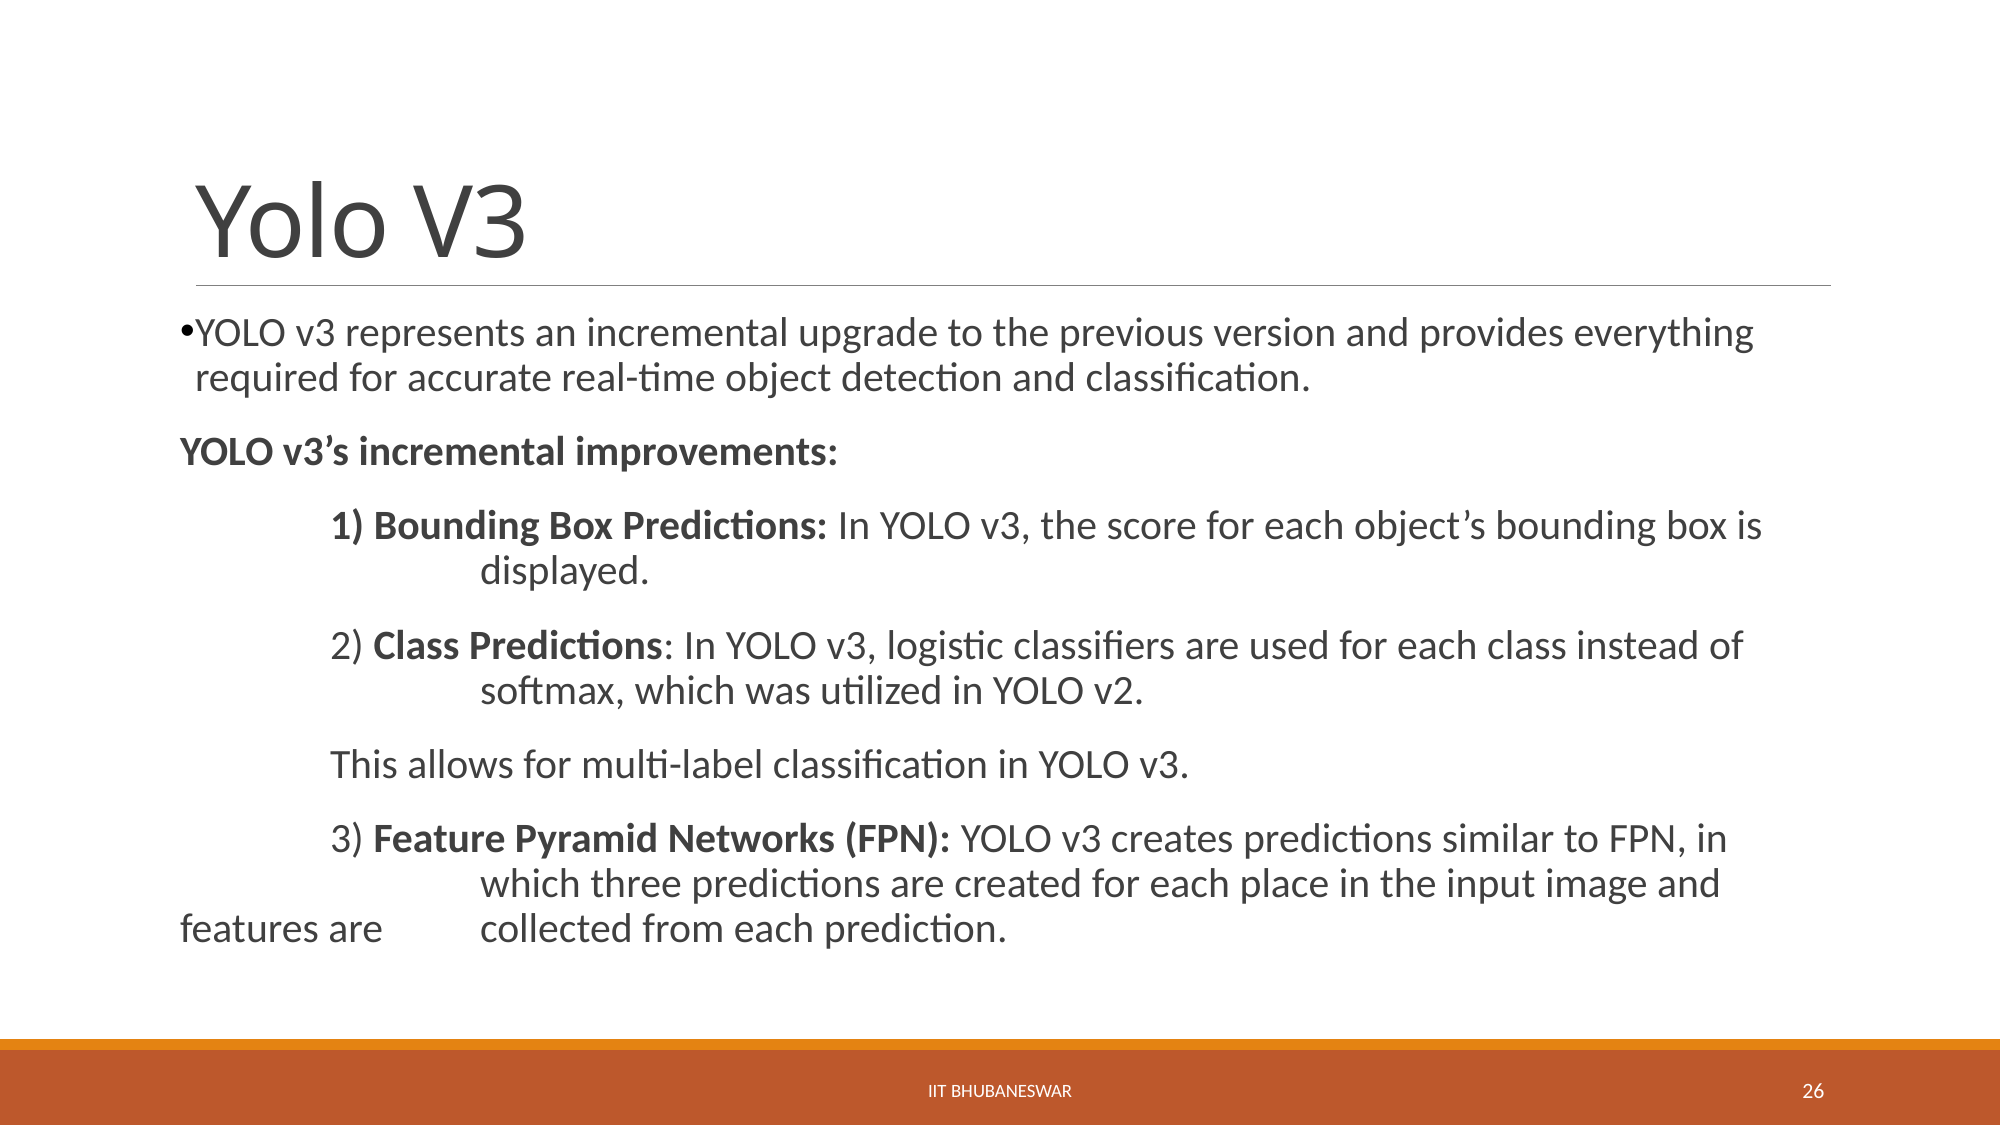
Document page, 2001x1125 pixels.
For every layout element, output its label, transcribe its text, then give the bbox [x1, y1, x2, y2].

list YOLO v3 represents an incremental upgrade to the previous version and provides everything required for accurate real-time object detection and classification. YOLO v3’s incremental improvements: 1) Bounding Box Predictions: In YOLO v3, the score for each object’s bounding box is displayed. 2) Class Predictions: In YOLO v3, logistic classifiers are used for each class instead of softmax, which was utilized in YOLO v2. This allows for multi-label classification in YOLO v3. 3) Feature Pyramid Networks (FPN): YOLO v3 creates predictions similar to FPN, in which three predictions are created for each place in the input image and features are collected from each prediction. [180, 302, 1830, 963]
slide_number 26 [1624, 1059, 1840, 1120]
footer IIT BHUBANESWAR [604, 1059, 1396, 1120]
title Yolo V3 [180, 47, 1830, 285]
